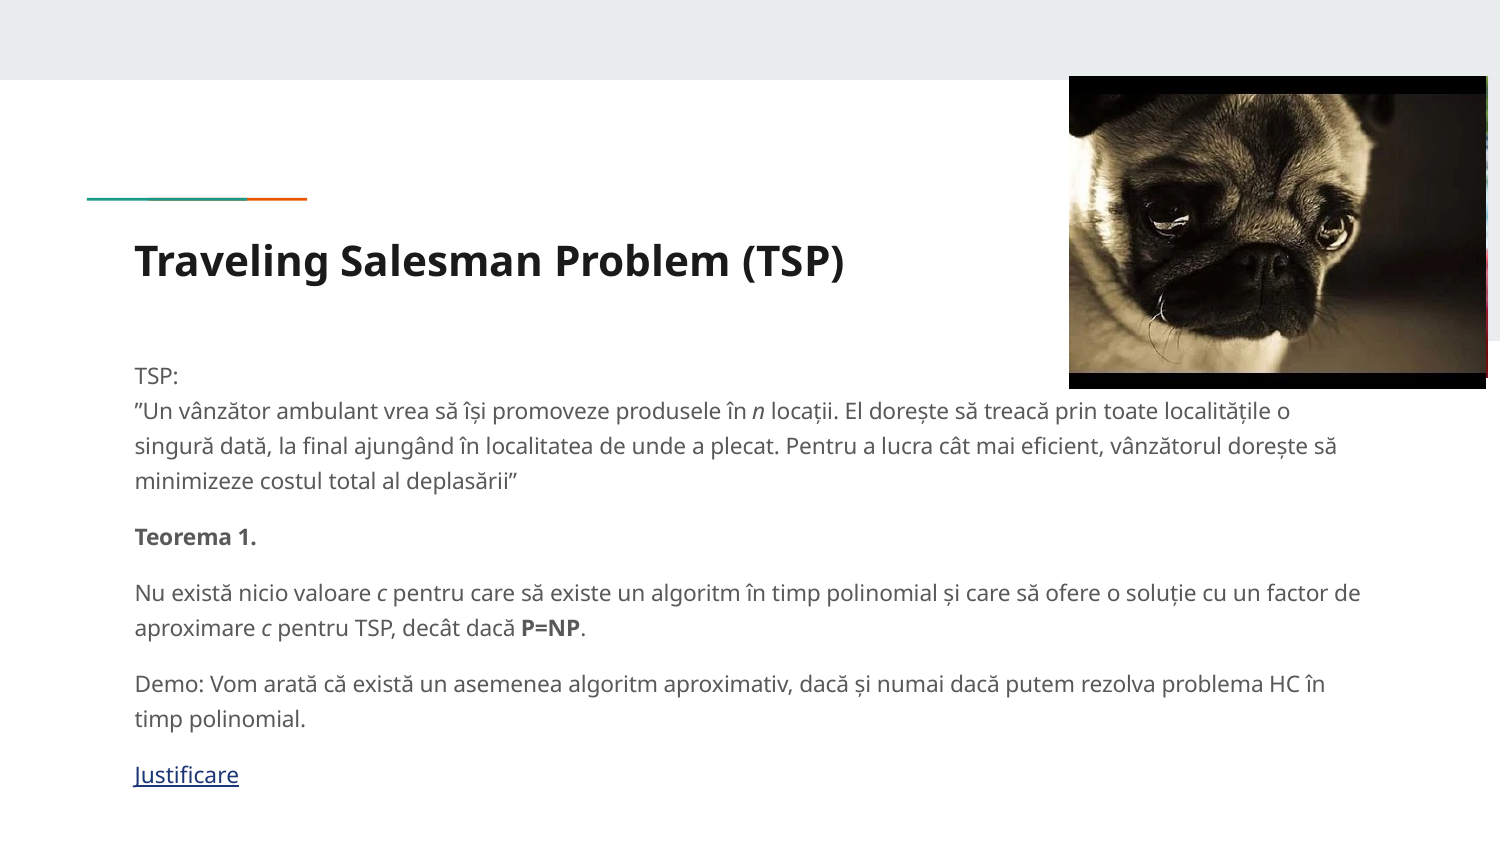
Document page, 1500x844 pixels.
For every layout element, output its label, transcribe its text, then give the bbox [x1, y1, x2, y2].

picture [1069, 75, 1500, 389]
list TSP: ”Un vânzător ambulant vrea să își promoveze produsele în n locații. El dorește să treacă prin toate localitățile o singură dată, la final ajungând în localitatea de unde a plecat. Pentru a lucra cât mai eficient, vânzătorul dorește să minimizeze costul total al deplasării” Teorema 1. Nu există nicio valoare c pentru care să existe un algoritm în timp polinomial și care să ofere o soluție cu un factor de aproximare c pentru TSP, decât dacă P=NP. Demo: Vom arată că există un asemenea algoritm aproximativ, dacă și numai dacă putem rezolva problema HC în timp polinomial. Justificare [119, 341, 1381, 815]
title Traveling Salesman Problem (TSP) [119, 216, 1063, 305]
